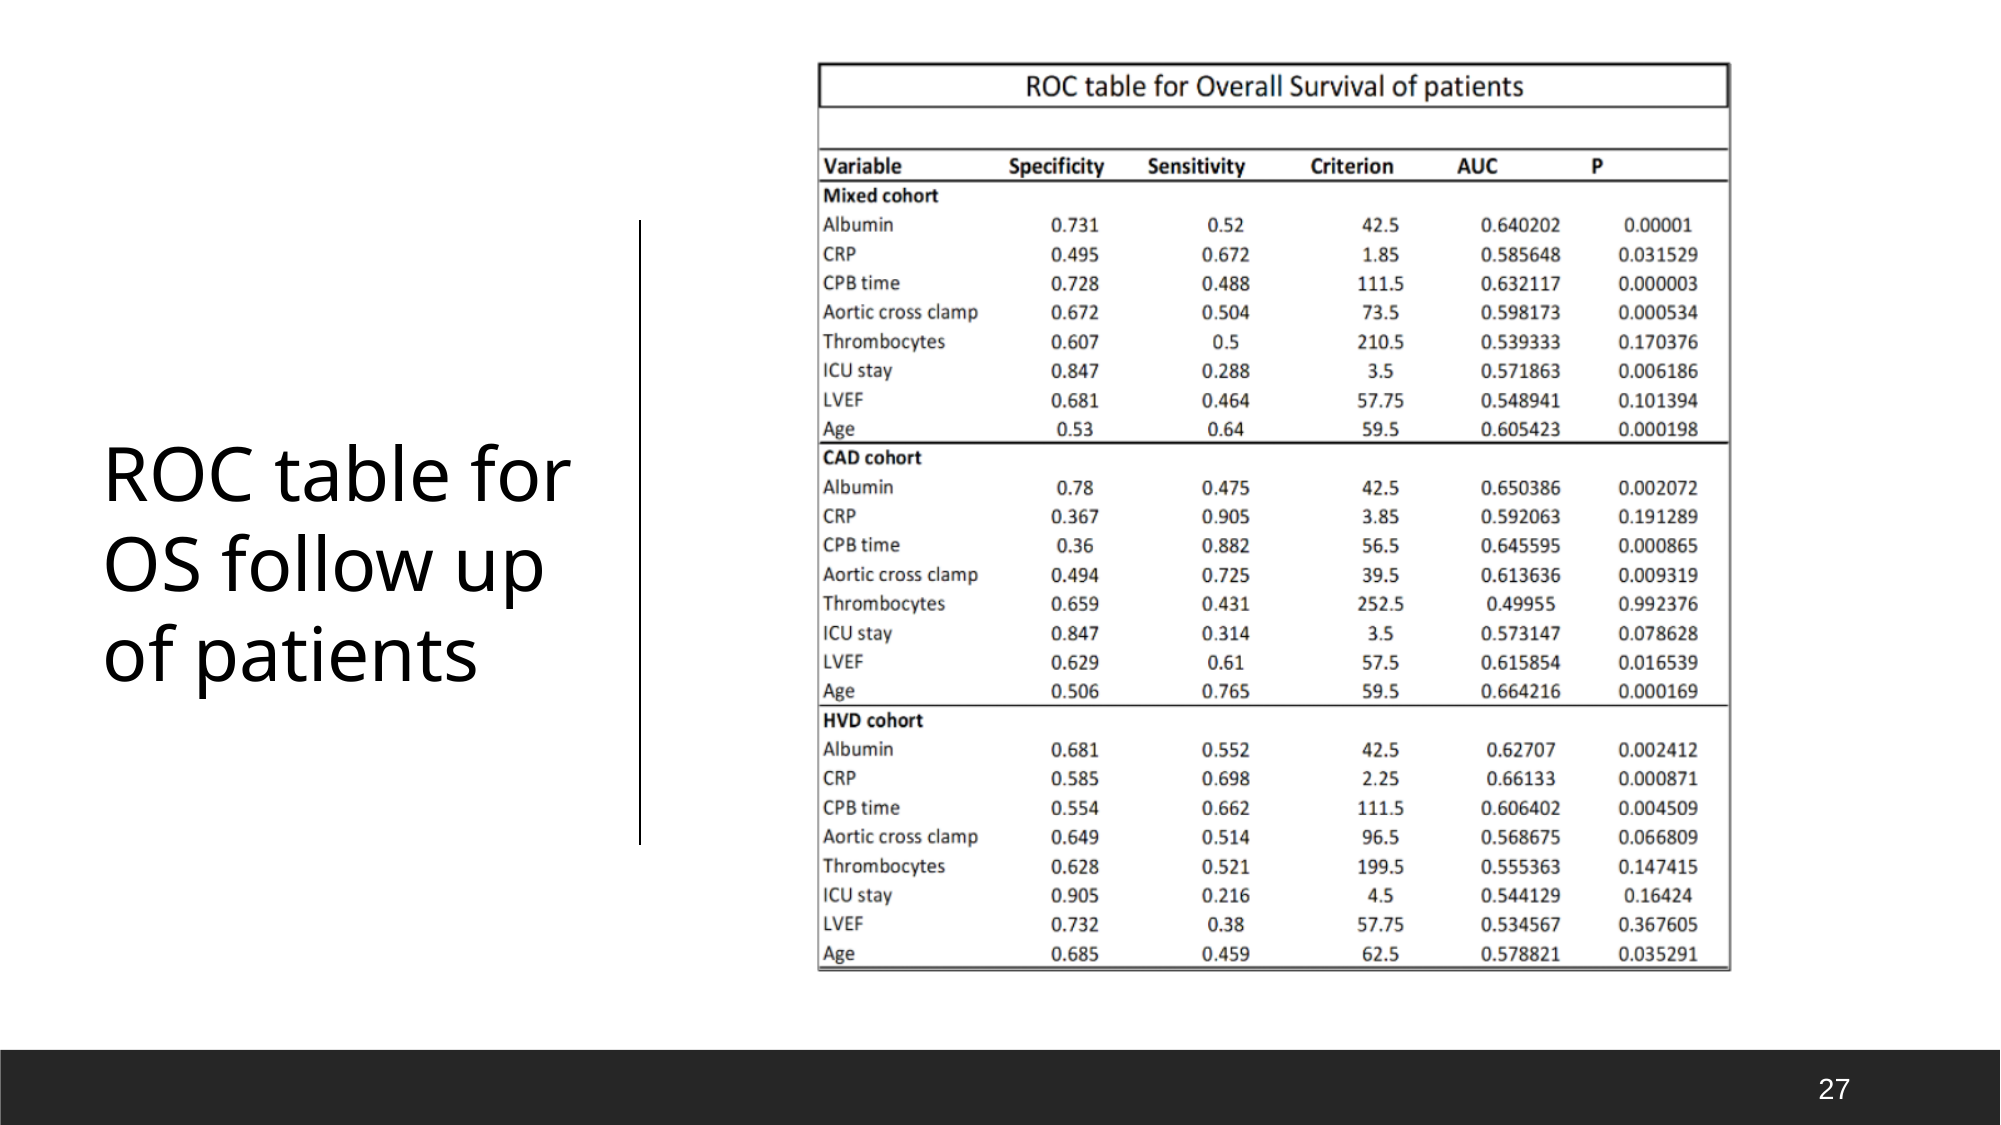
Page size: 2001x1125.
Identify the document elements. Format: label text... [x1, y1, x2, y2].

text_box ROC table for OS follow up of patients [87, 410, 607, 711]
slide_number 27 [1803, 1057, 1932, 1118]
picture [815, 59, 1733, 974]
